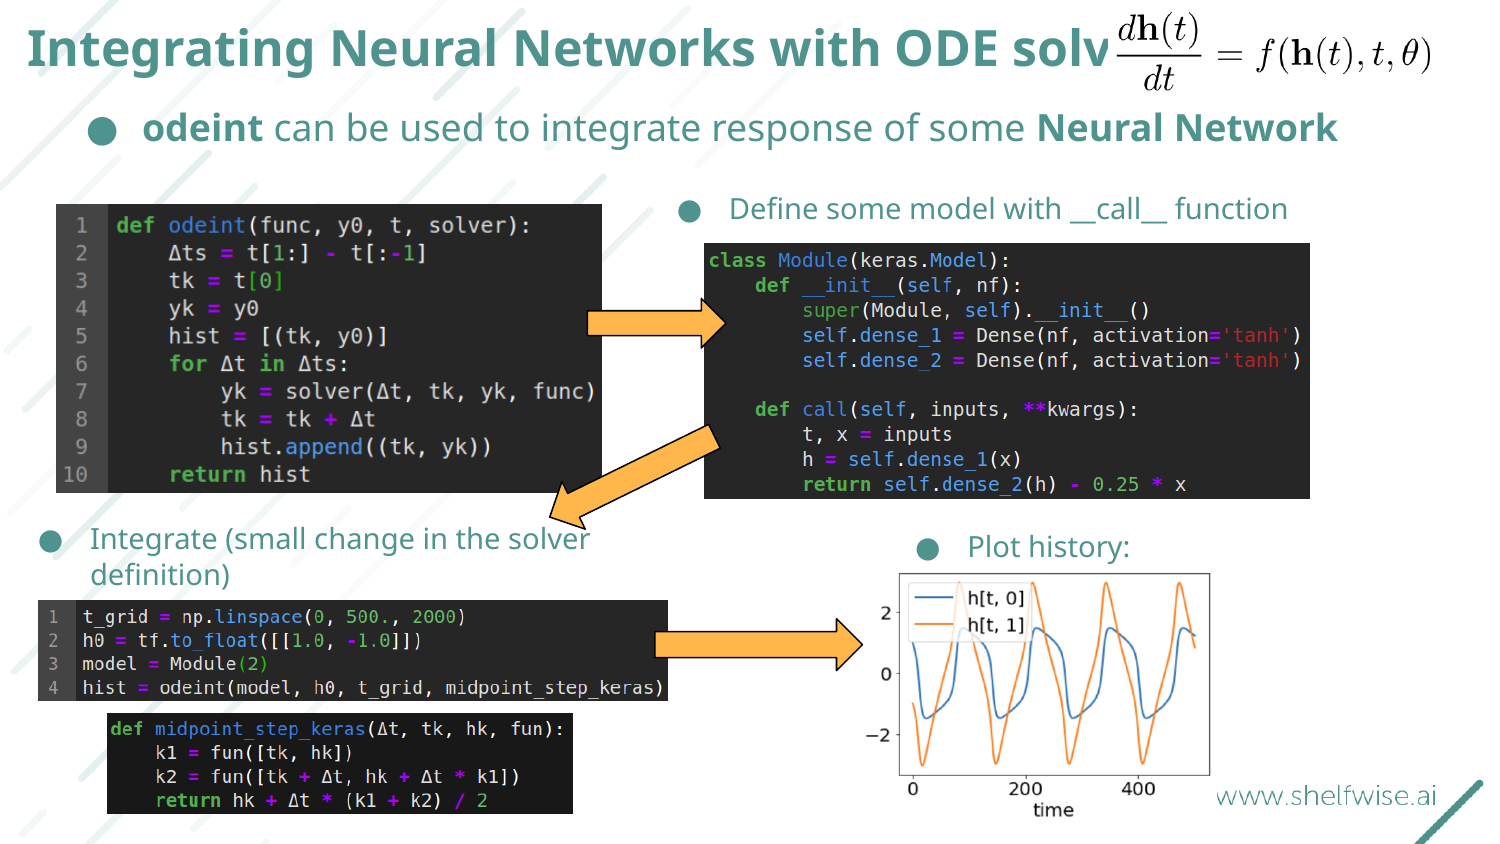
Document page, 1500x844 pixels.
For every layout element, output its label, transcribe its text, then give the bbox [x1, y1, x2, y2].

text_box Plot history: [877, 513, 1219, 569]
text_box [672, 618, 857, 671]
text_box odeint can be used to integrate response of some Neural Network [52, 88, 1466, 210]
text_box [549, 429, 699, 530]
picture [0, 0, 1500, 844]
title Integrating Neural Networks with ODE solver [12, 1, 1488, 97]
text_box [607, 310, 699, 336]
text_box Define some model with __call__ function [638, 175, 1376, 264]
text_box Integrate (small change in the solver definition) [0, 505, 620, 593]
